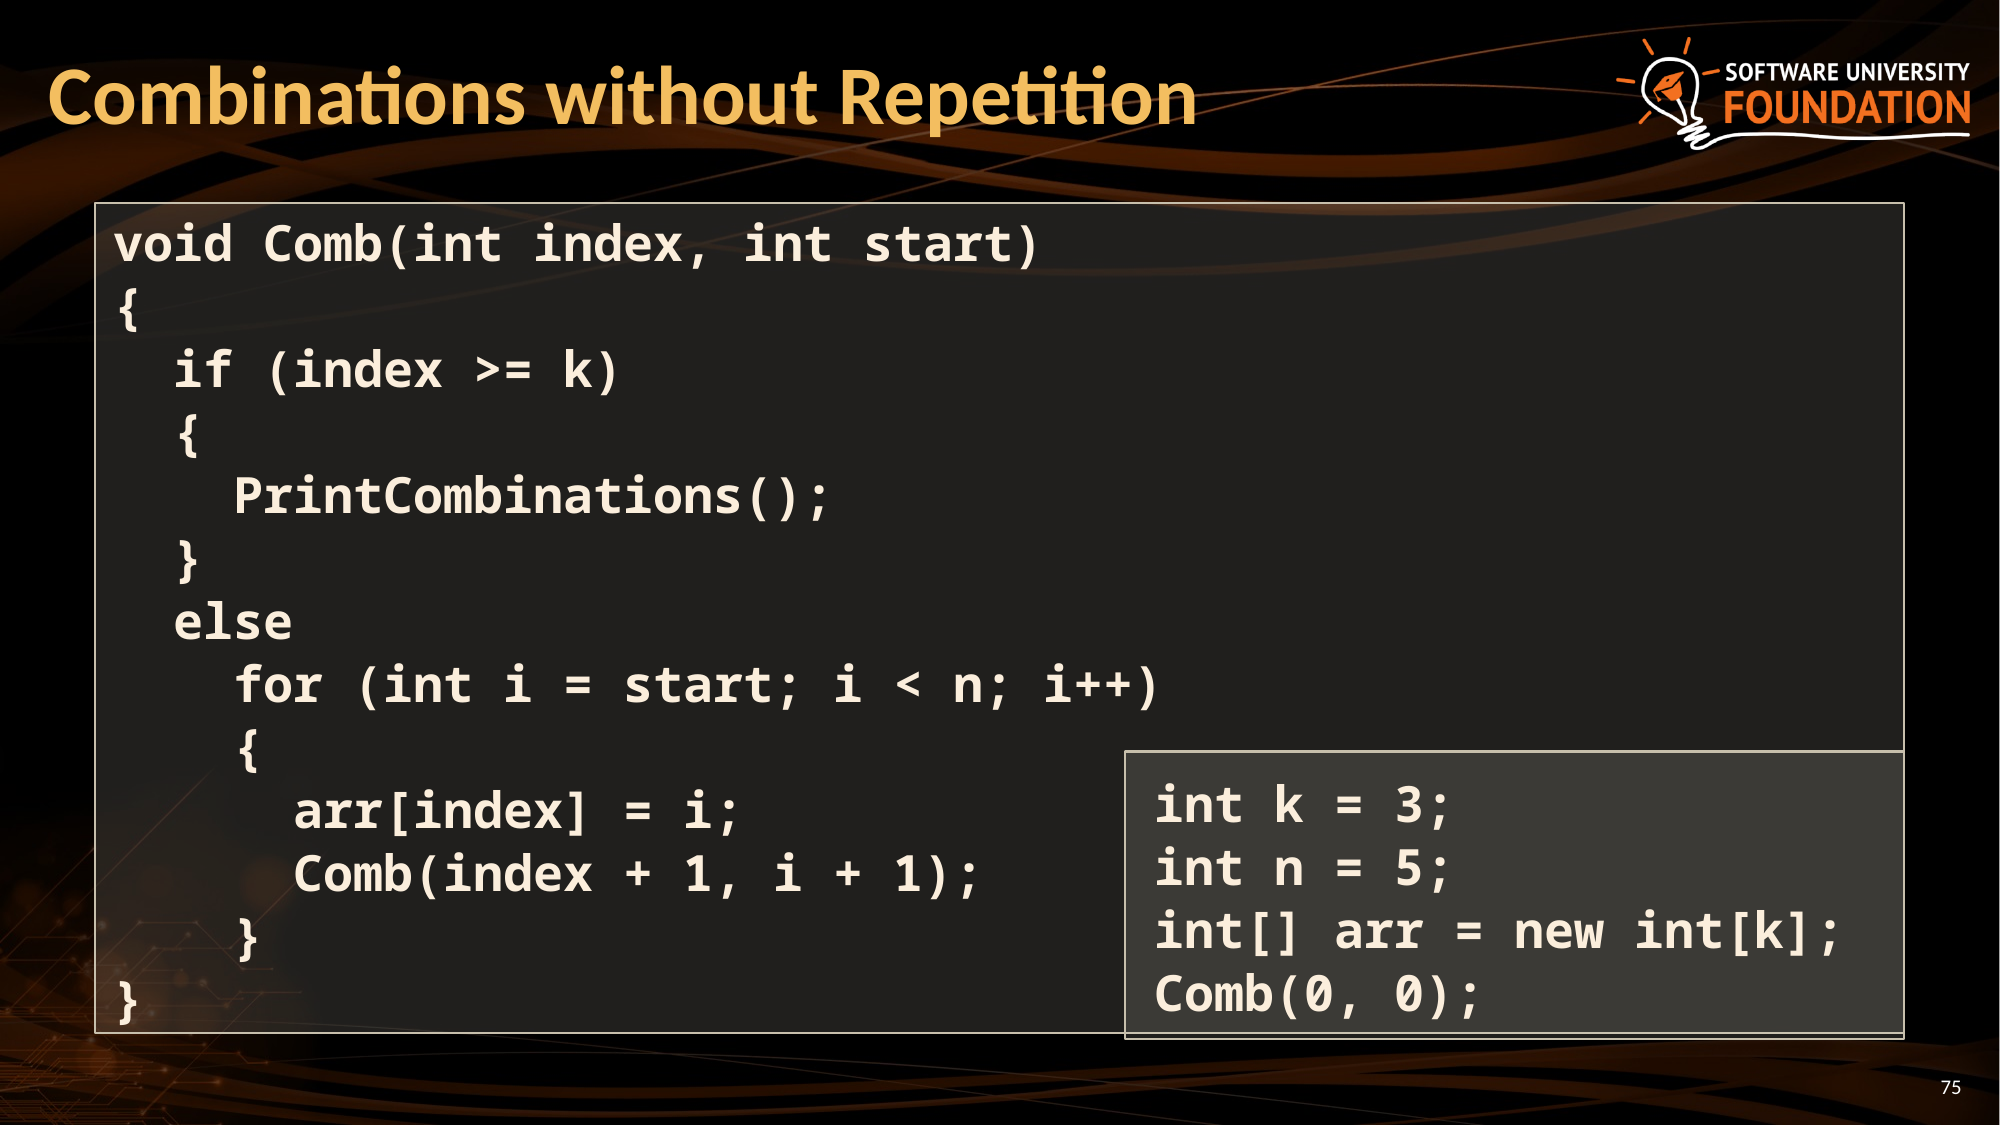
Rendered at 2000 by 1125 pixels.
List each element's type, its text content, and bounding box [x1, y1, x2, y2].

text_box int k = 3; int n = 5; int[] arr = new int[k]; Comb(0, 0); [1124, 751, 1905, 1039]
text_box void Comb(int index, int start) { if (index >= k) { PrintCombinations(); } else for (int i = start; i < n; i++) { arr[index] = i; Comb(index + 1, i + 1); } } [95, 202, 1905, 1033]
picture [0, 0, 2000, 1125]
text_box <number> [1897, 1070, 1968, 1103]
text_box [30, 6, 1602, 189]
